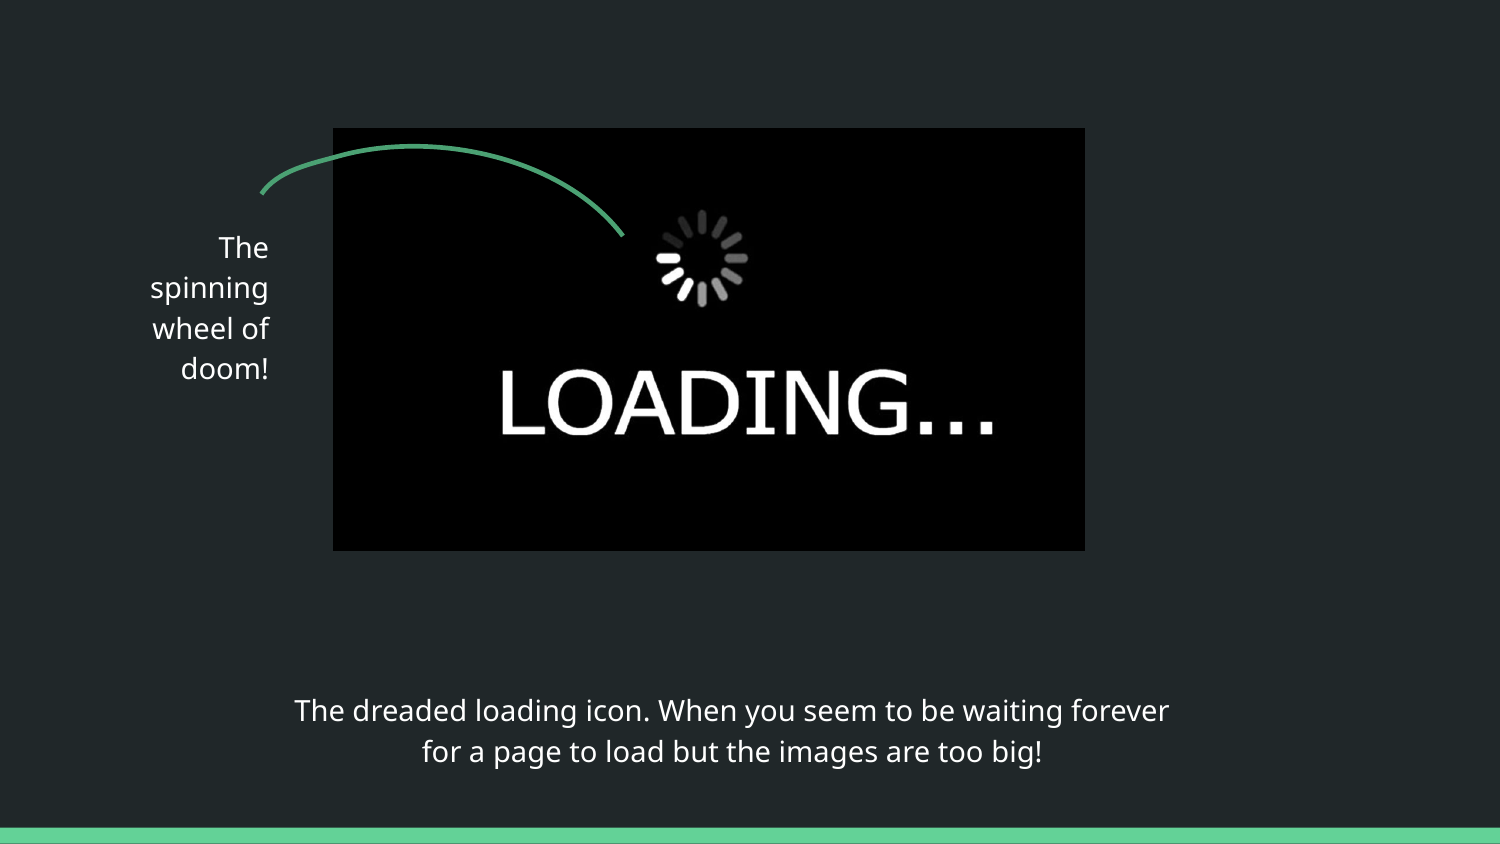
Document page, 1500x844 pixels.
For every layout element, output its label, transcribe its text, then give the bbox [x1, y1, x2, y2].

text_box [261, 158, 328, 202]
text_box The spinning wheel of doom! [103, 209, 285, 281]
list The dreaded loading icon. When you seem to be waiting forever for a page to load but the images are too big! [258, 672, 1207, 828]
picture [333, 128, 1085, 551]
